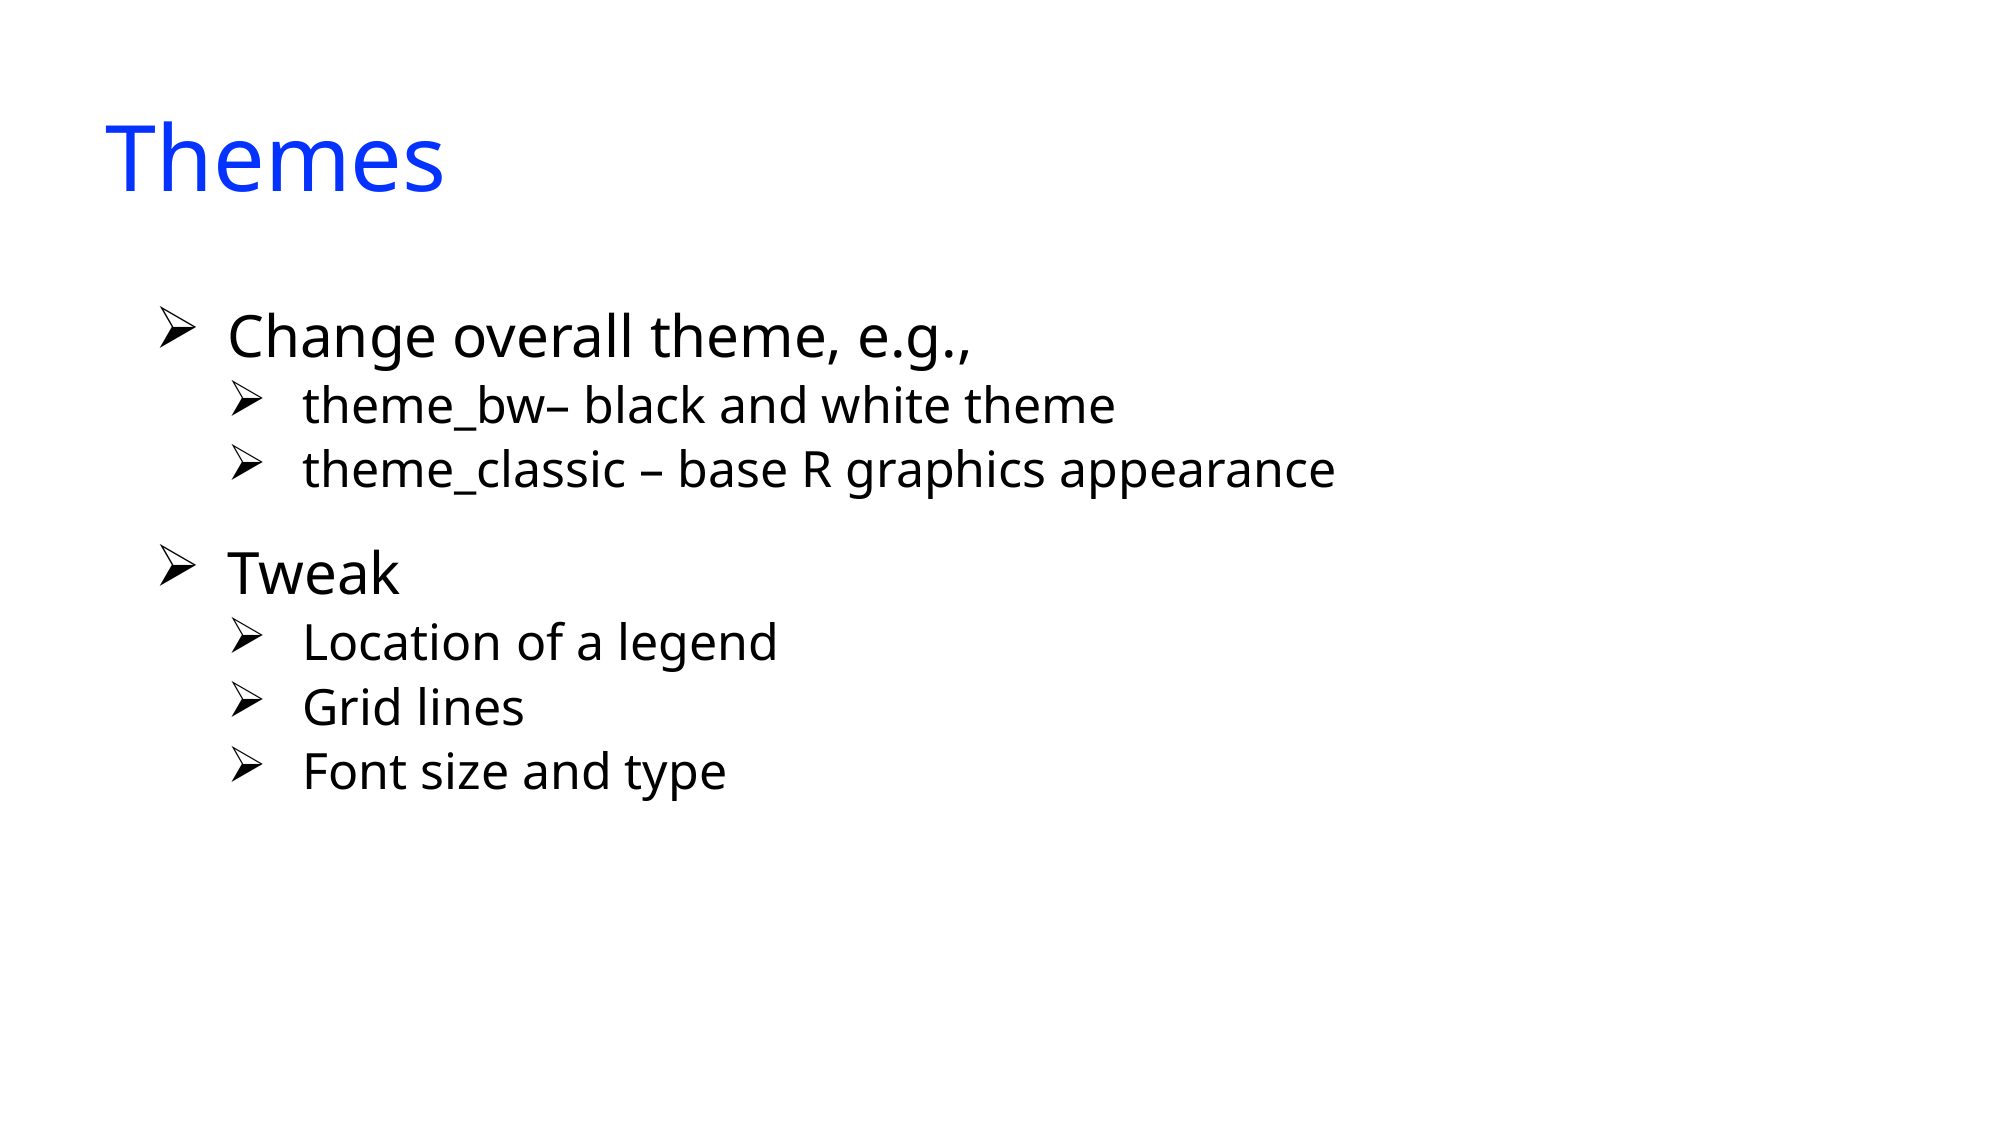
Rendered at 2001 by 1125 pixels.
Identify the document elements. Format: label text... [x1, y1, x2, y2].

list Change overall theme, e.g., theme_bw– black and white theme theme_classic – base R graphics appearance Tweak Location of a legend Grid lines Font size and type [137, 299, 1863, 1014]
title Themes [90, 52, 1863, 271]
